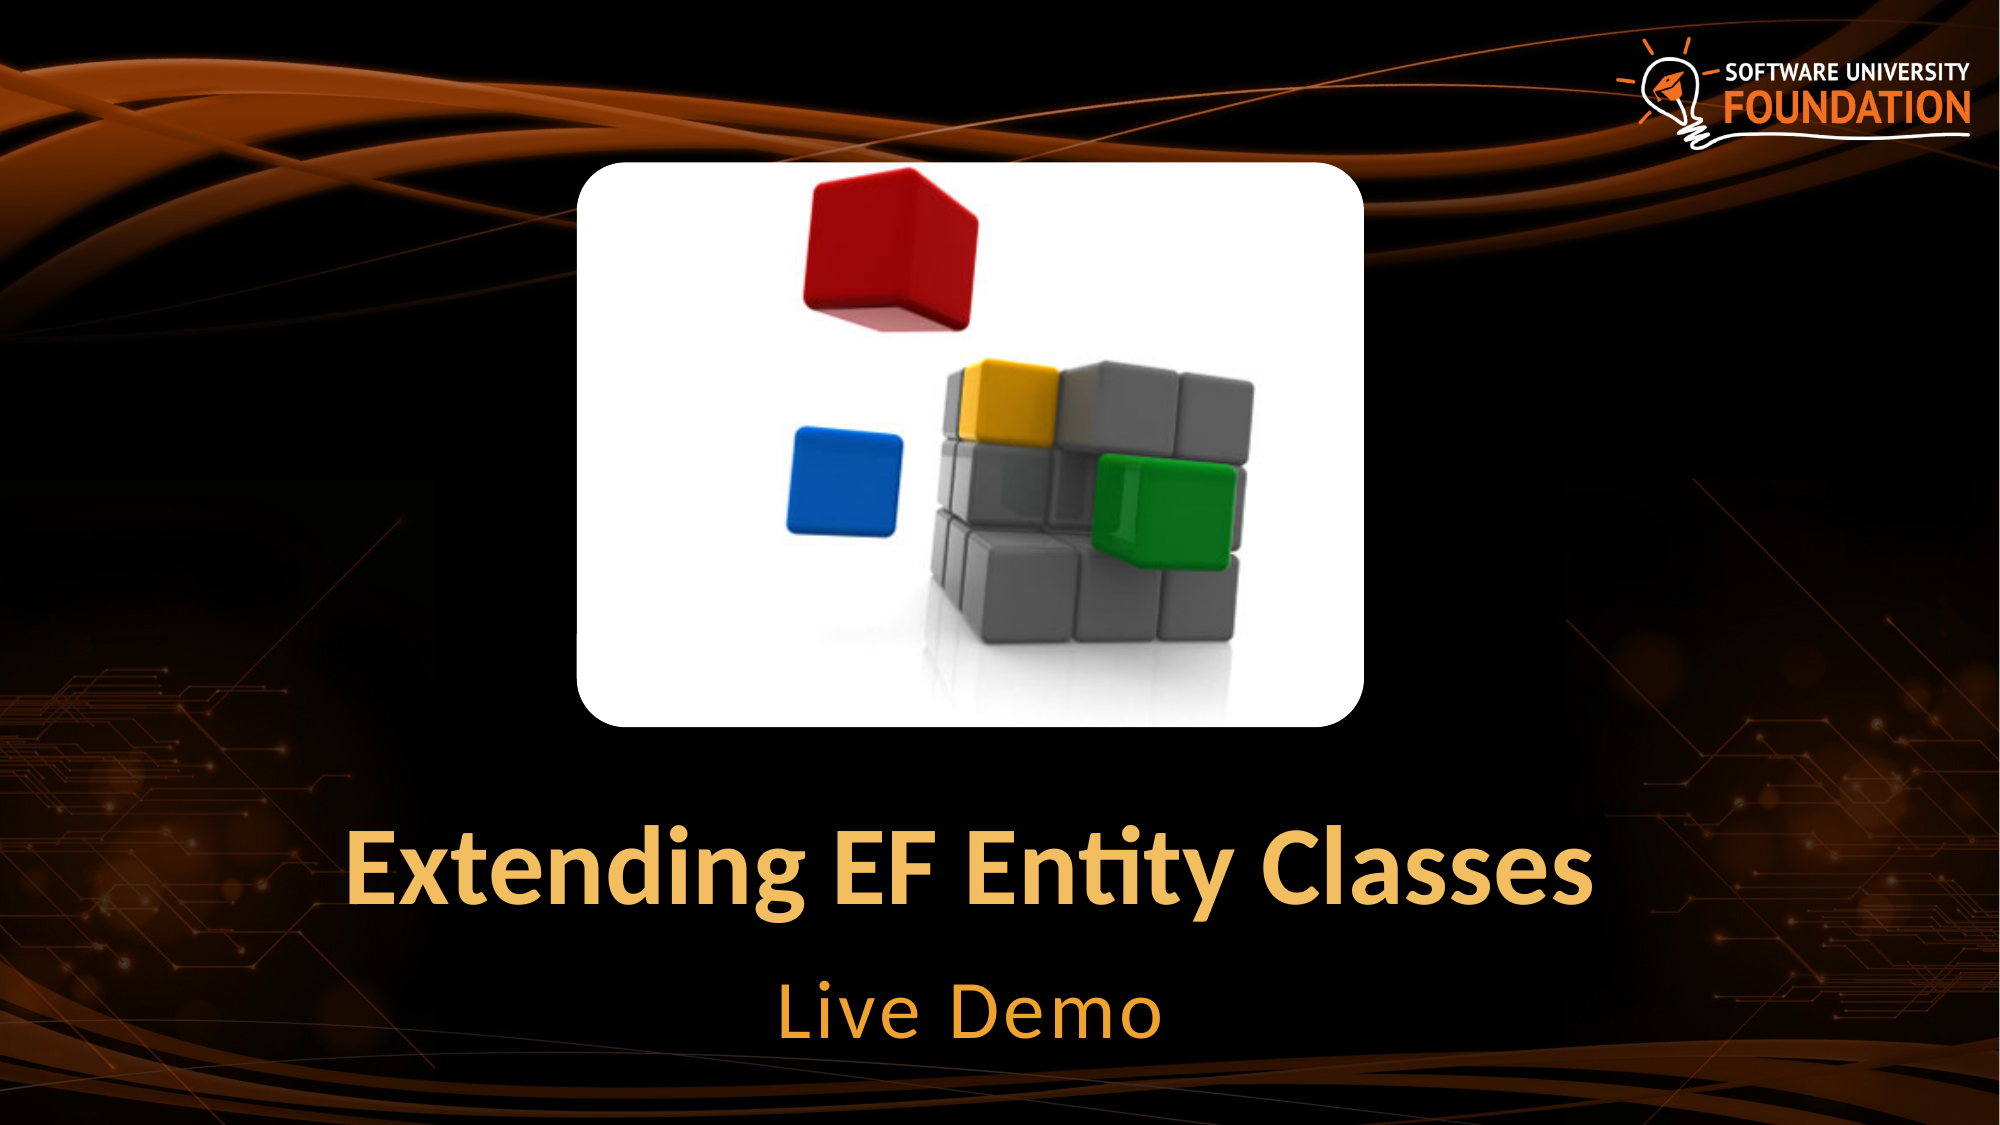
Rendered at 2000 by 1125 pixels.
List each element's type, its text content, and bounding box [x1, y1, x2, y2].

picture [0, 0, 2000, 1125]
title Extending EF Entity Classes [237, 800, 1704, 935]
list Live Demo [237, 944, 1704, 1057]
